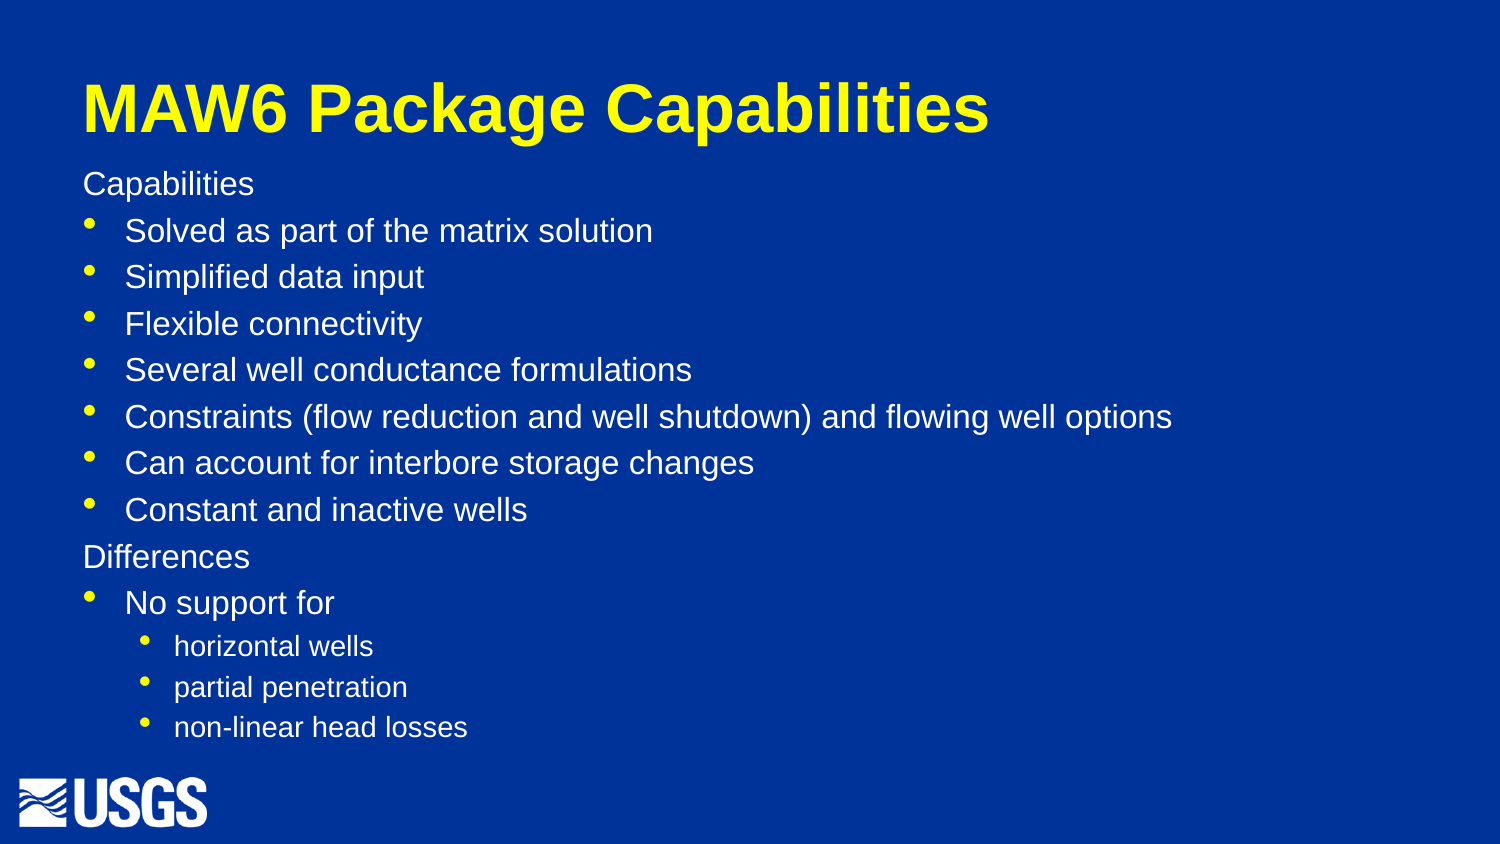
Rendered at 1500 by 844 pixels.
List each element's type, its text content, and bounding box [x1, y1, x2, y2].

list Capabilities Solved as part of the matrix solution Simplified data input Flexible connectivity Several well conductance formulations Constraints (flow reduction and well shutdown) and flowing well options Can account for interbore storage changes Constant and inactive wells Differences No support for horizontal wells partial penetration non-linear head losses [74, 154, 1425, 844]
title MAW6 Package Capabilities [74, 61, 1425, 154]
